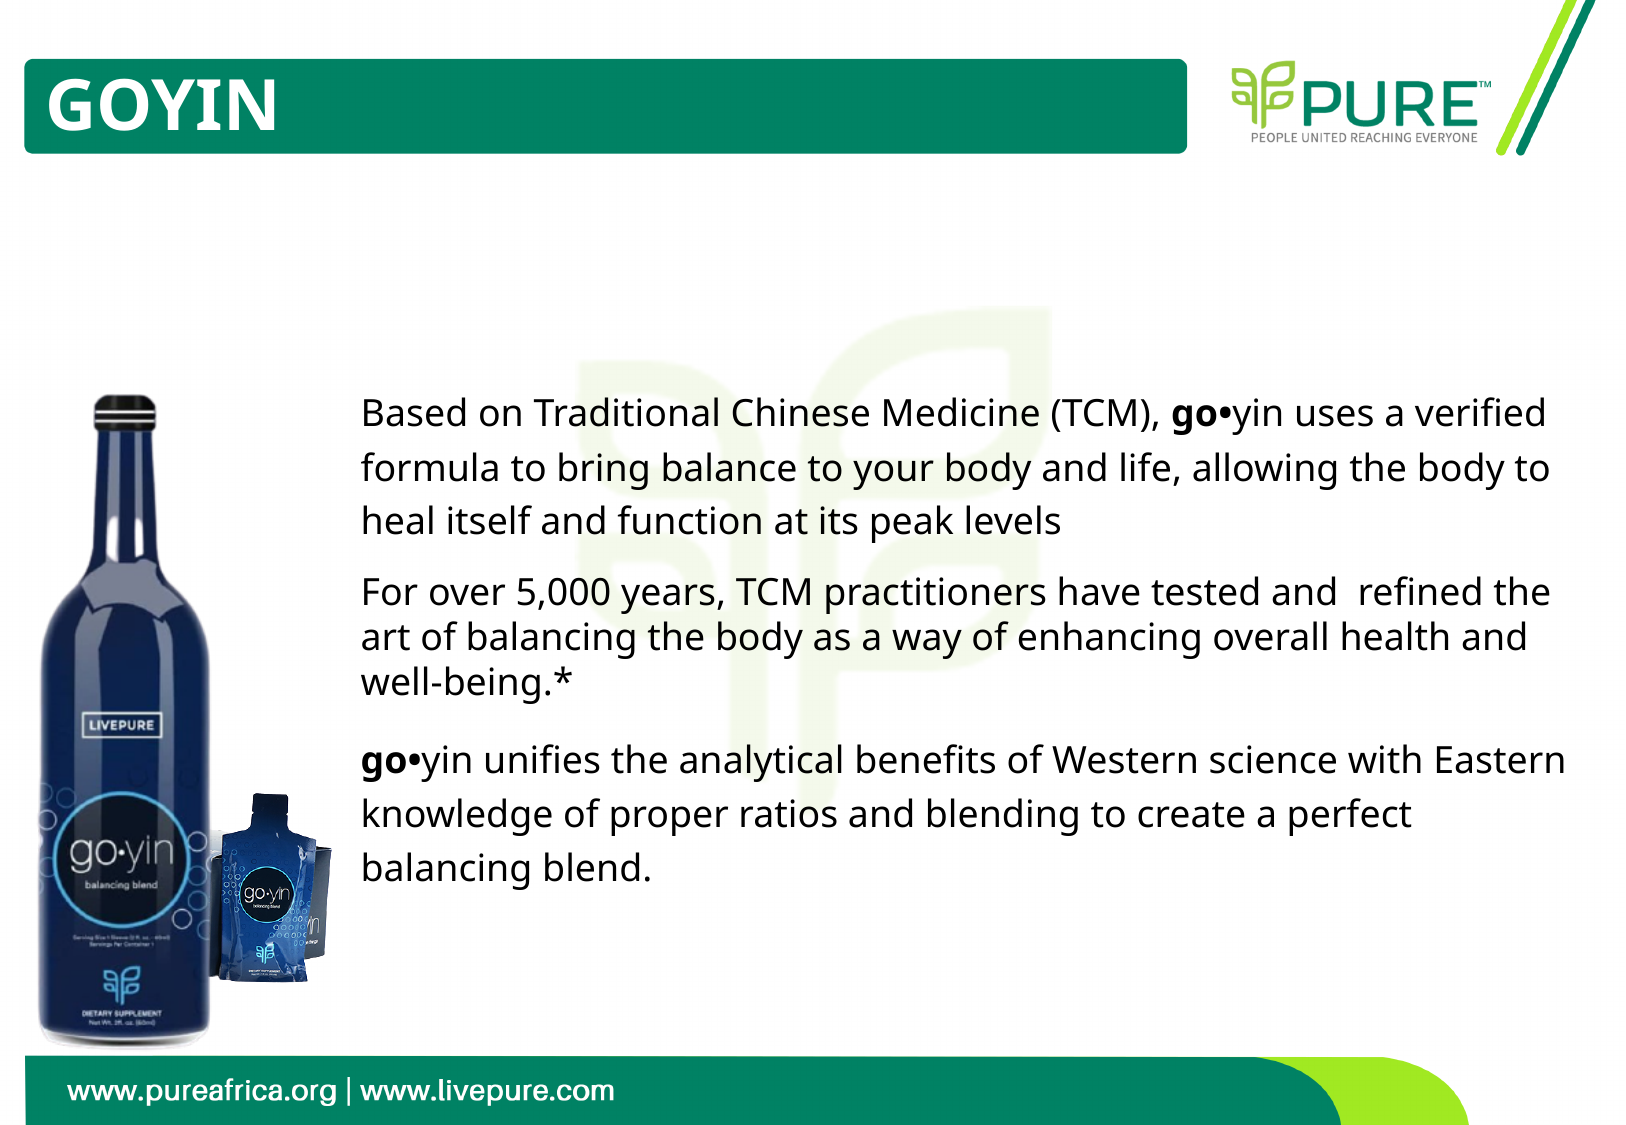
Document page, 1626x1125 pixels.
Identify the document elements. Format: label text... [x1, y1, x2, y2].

text_box Based on Traditional Chinese Medicine (TCM), go•yin uses a verified formula to bring balance to your body and life, allowing the body to heal itself and function at its peak levels For over 5,000 years, TCM practitioners have tested and refined the art of balancing the body as a way of enhancing overall health and well-being.* go•yin unifies the analytical benefits of Western science with Eastern knowledge of proper ratios and blending to create a perfect balancing blend. [417, 373, 1591, 897]
picture [0, 0, 1626, 1125]
title GOYIN [45, 69, 1084, 147]
